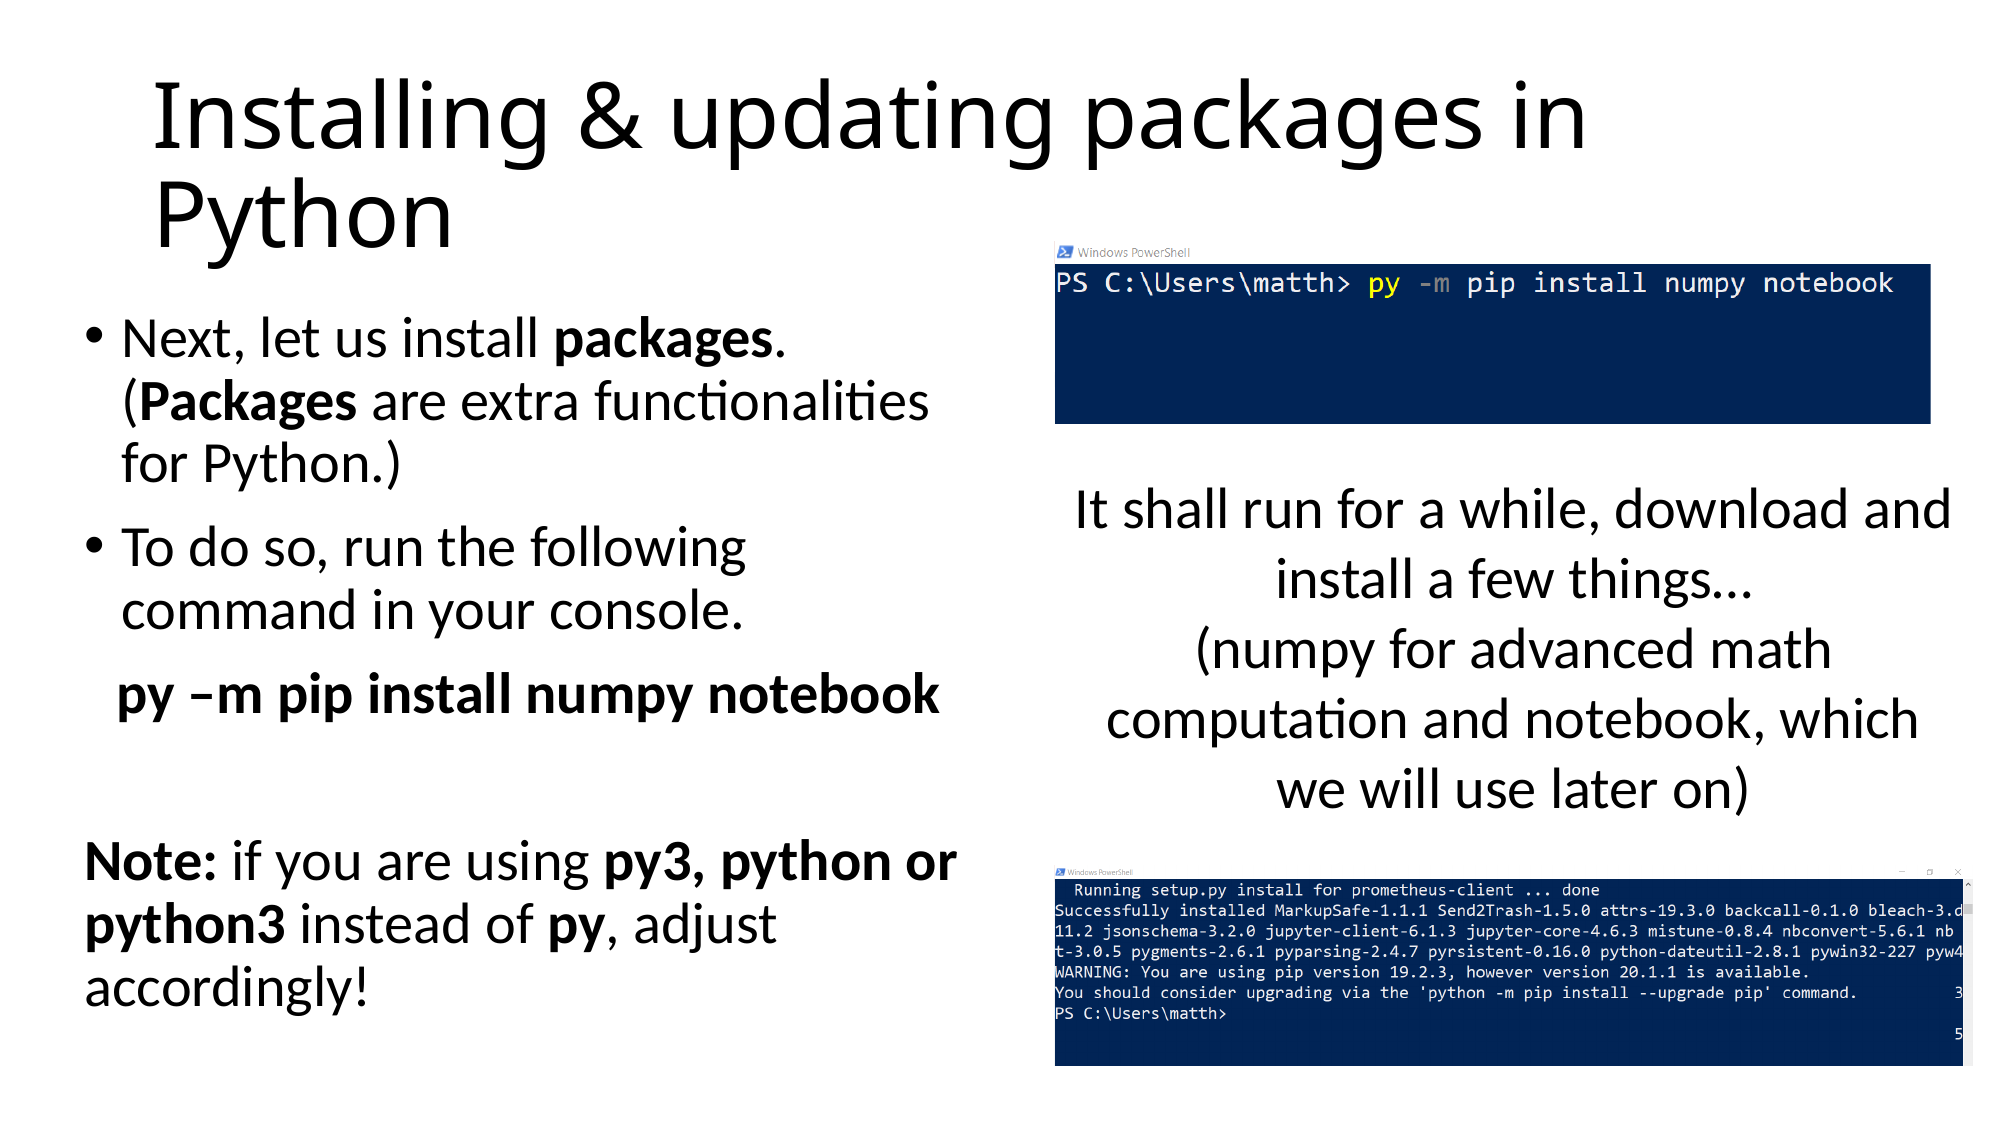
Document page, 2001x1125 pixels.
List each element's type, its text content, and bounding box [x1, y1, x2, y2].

title Installing & updating packages in Python [137, 59, 1863, 278]
text_box It shall run for a while, download and install a few things… (numpy for advanced math computation and notebook, which we will use later on) [1054, 462, 1973, 828]
picture [1054, 865, 1974, 1066]
list Next, let us install packages. (Packages are extra functionalities for Python.) To do so, run the following command in your console. py –m pip install numpy notebook Note: if you are using py3, python or python3 instead of py, adjust accordingly! [69, 299, 988, 1125]
picture [1054, 240, 1931, 424]
